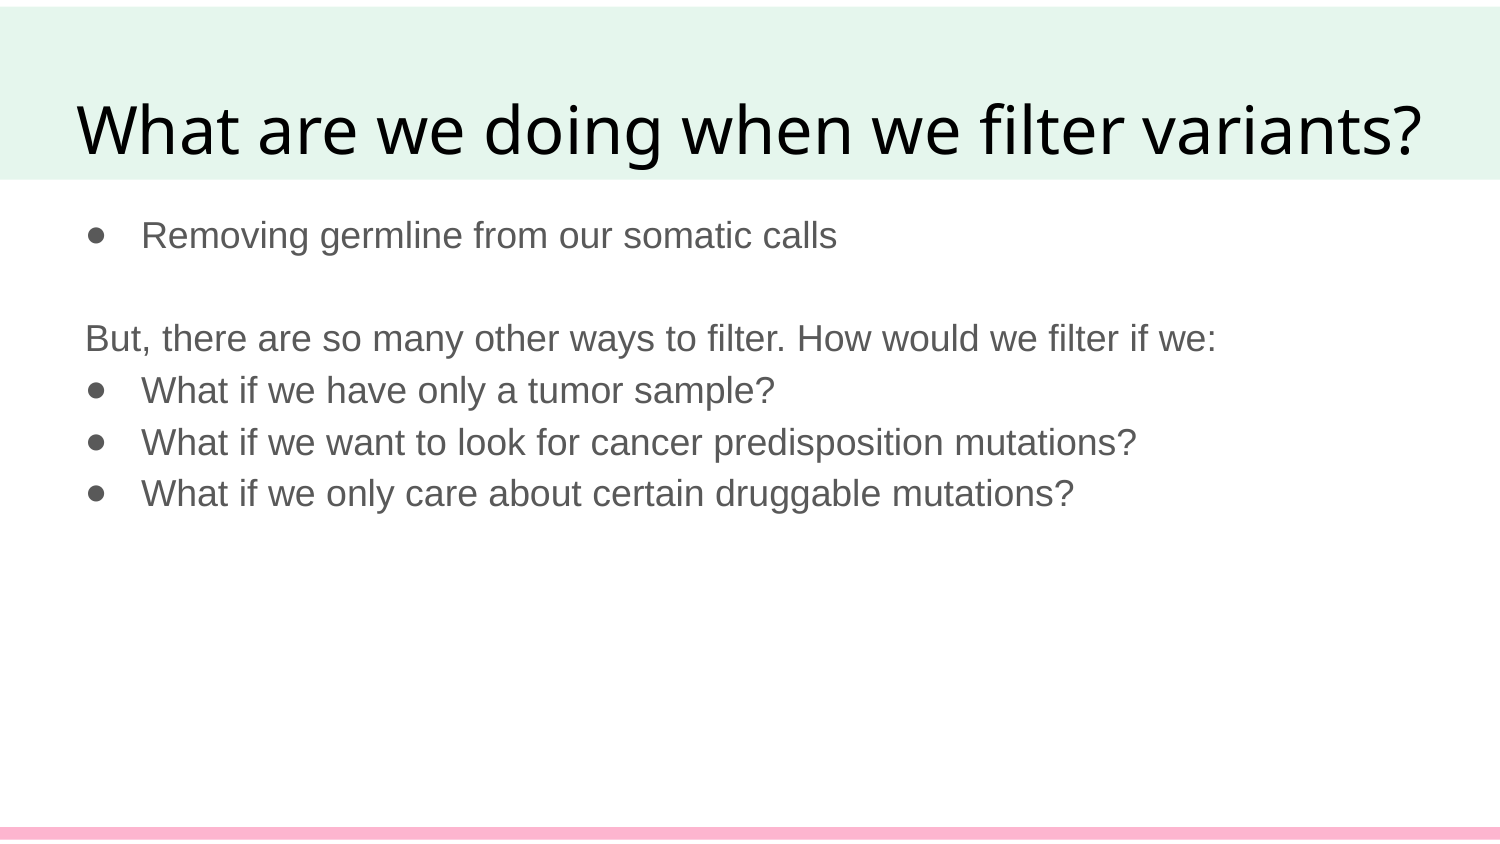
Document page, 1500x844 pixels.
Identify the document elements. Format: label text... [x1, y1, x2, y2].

list Removing germline from our somatic calls But, there are so many other ways to filter. How would we filter if we: What if we have only a tumor sample? What if we want to look for cancer predisposition mutations? What if we only care about certain druggable mutations? [51, 189, 1449, 750]
title What are we doing when we filter variants? [51, 72, 1449, 167]
